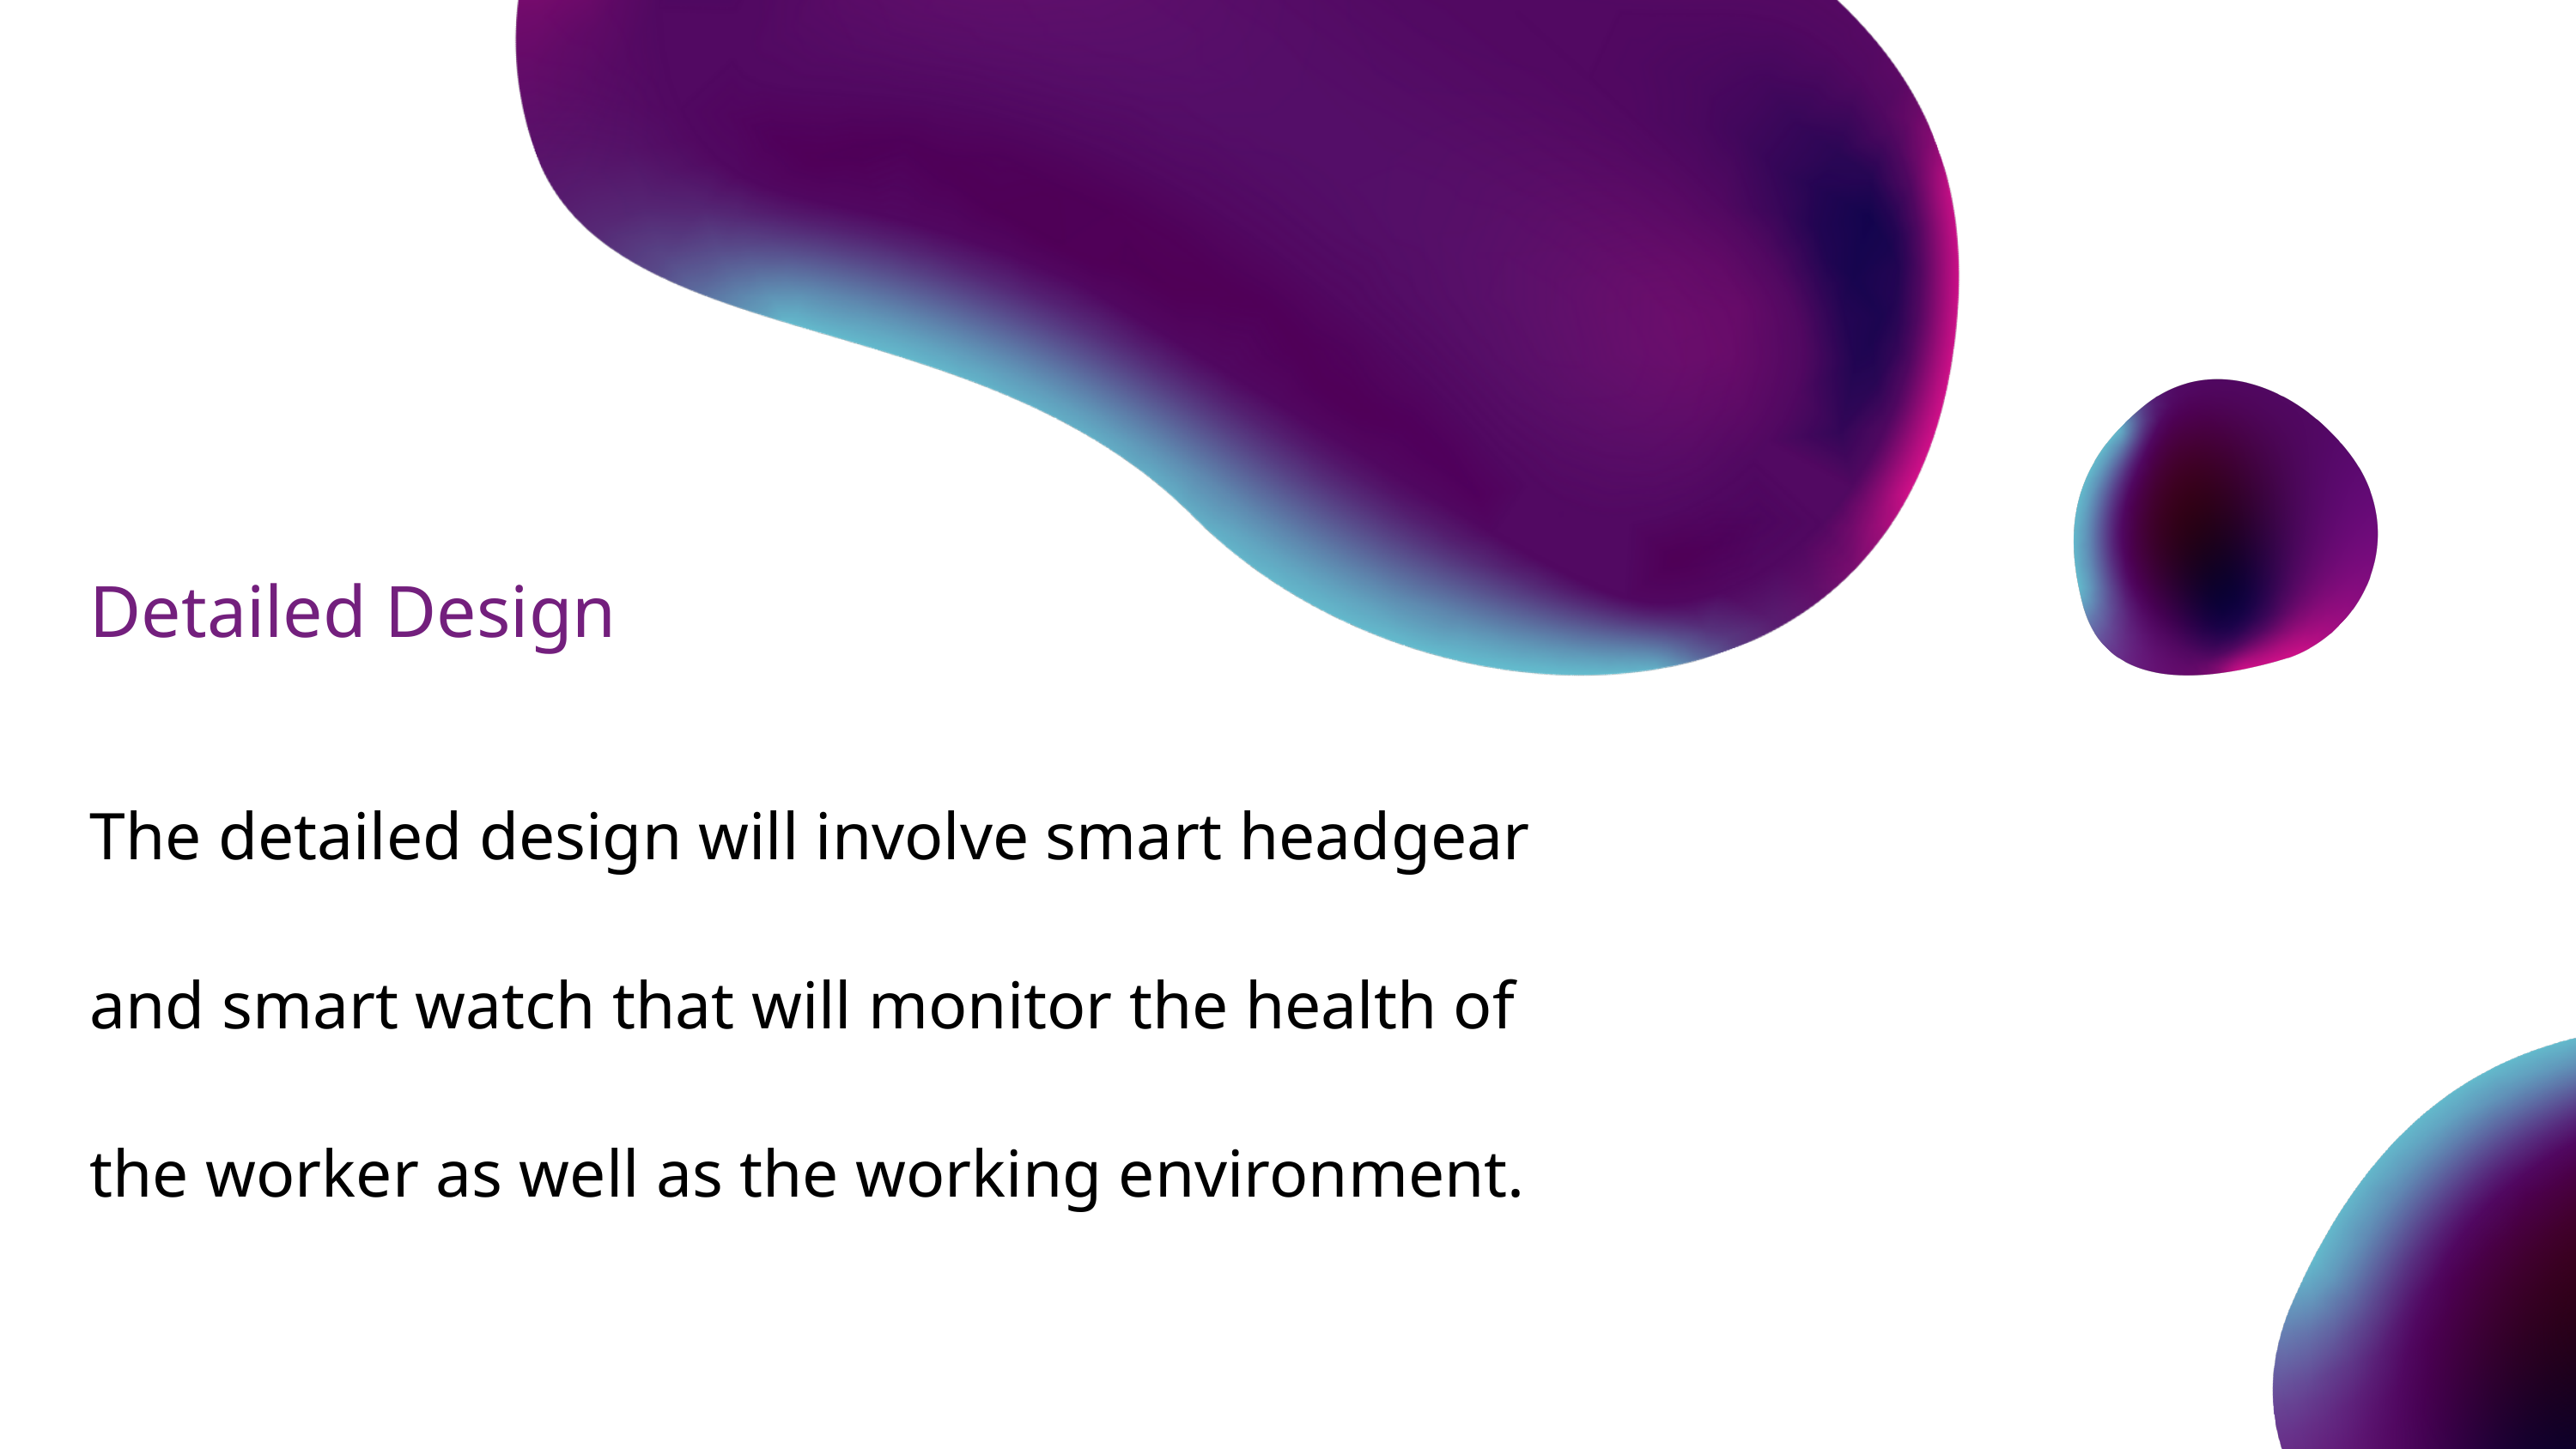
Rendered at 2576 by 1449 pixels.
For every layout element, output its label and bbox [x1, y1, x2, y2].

picture [482, 0, 2431, 788]
picture [2235, 1029, 2576, 1449]
text_box [89, 552, 1533, 1214]
